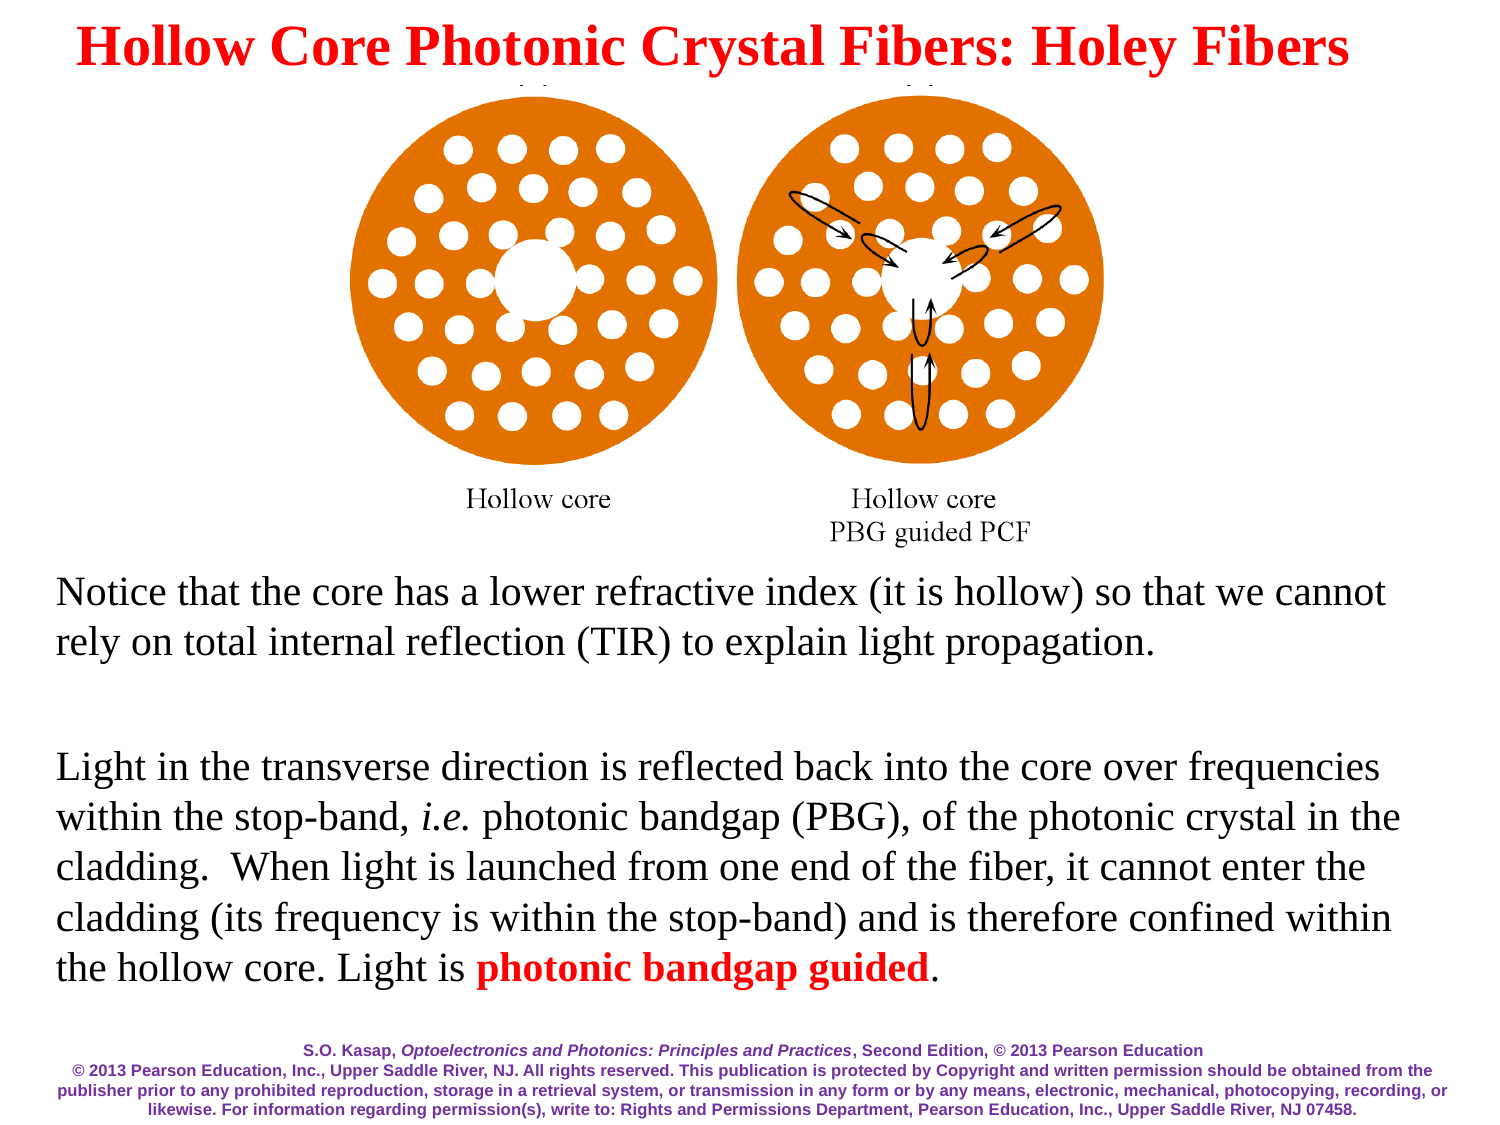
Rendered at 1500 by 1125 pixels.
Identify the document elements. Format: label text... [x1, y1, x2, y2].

picture [337, 85, 1104, 550]
text_box Notice that the core has a lower refractive index (it is hollow) so that we cannot rely on total internal reflection (TIR) to explain light propagation. Light in the transverse direction is reflected back into the core over frequencies within the stop-band, i.e. photonic bandgap (PBG), of the photonic crystal in the cladding. When light is launched from one end of the fiber, it cannot enter the cladding (its frequency is within the stop-band) and is therefore confined within the hollow core. Light is photonic bandgap guided. [41, 556, 1465, 997]
title Hollow Core Photonic Crystal Fibers: Holey Fibers [60, 0, 1368, 98]
